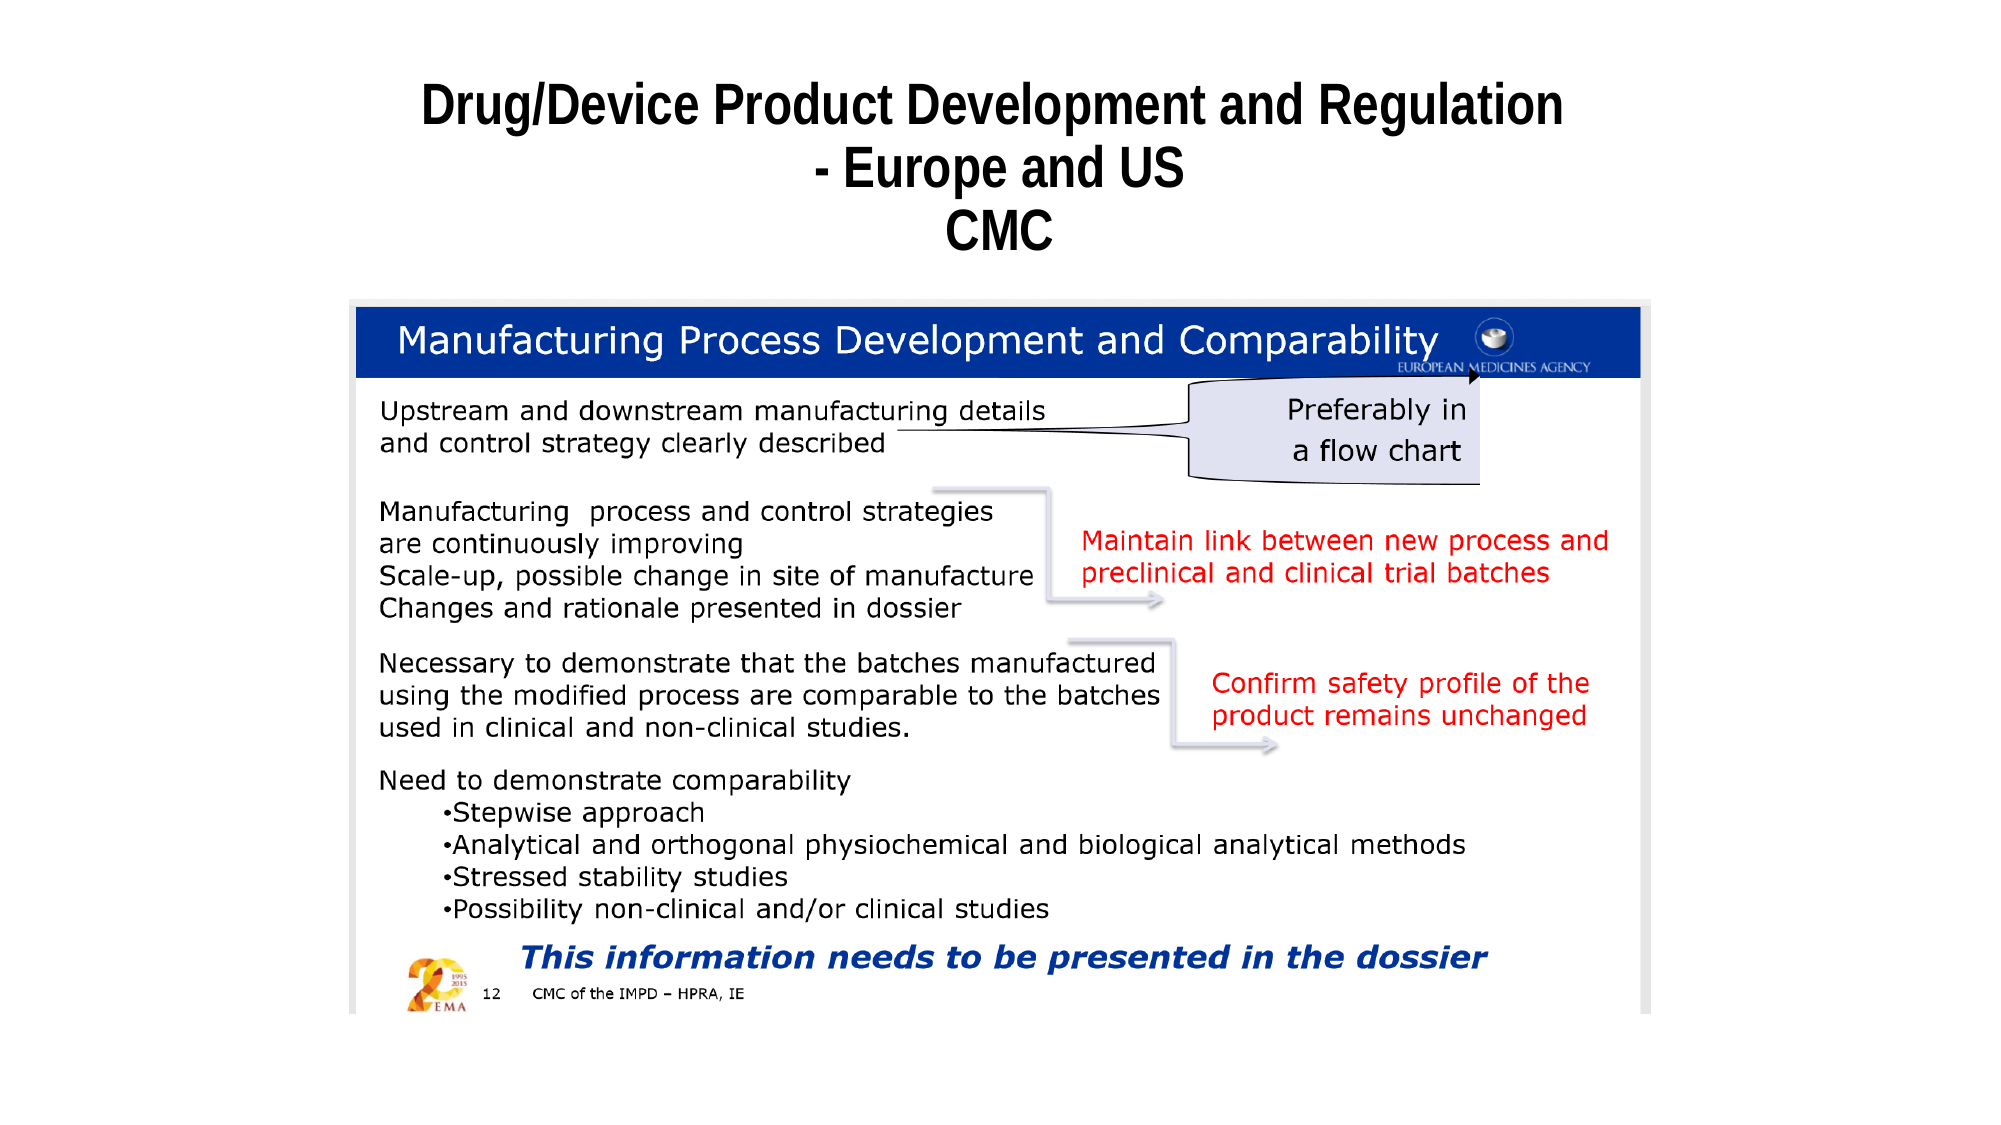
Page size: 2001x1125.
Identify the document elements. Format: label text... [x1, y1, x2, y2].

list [349, 299, 1651, 1014]
title Drug/Device Product Development and Regulation - Europe and US CMC [137, 59, 1863, 278]
